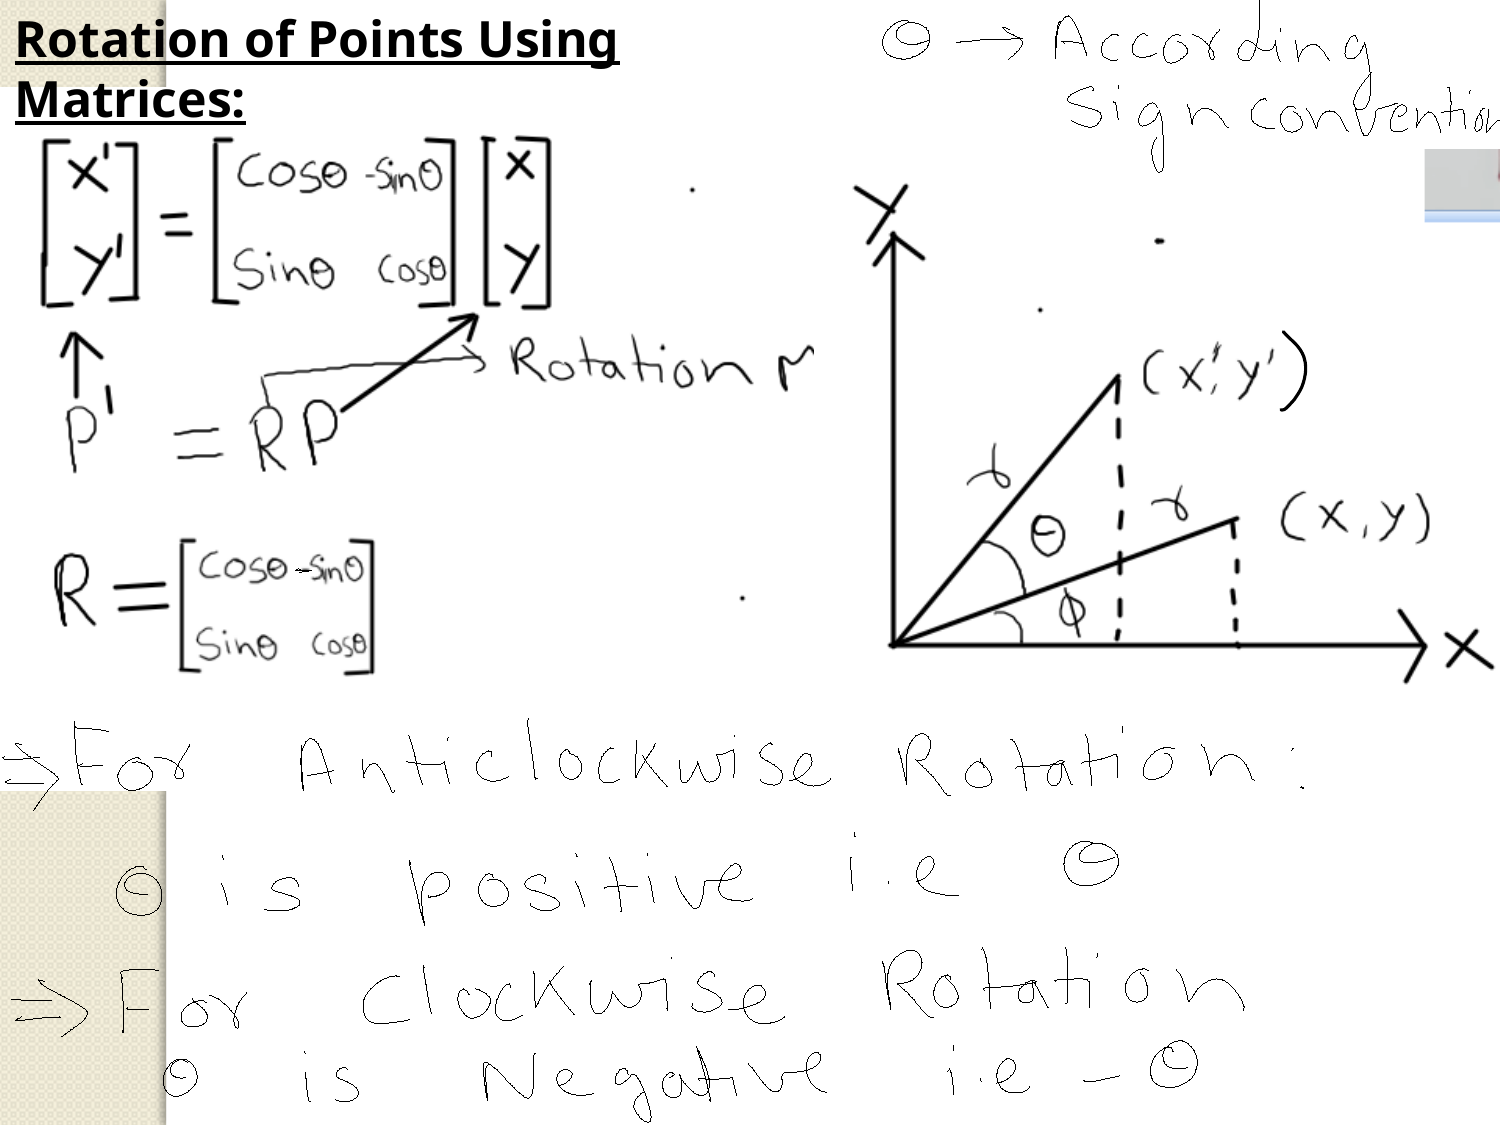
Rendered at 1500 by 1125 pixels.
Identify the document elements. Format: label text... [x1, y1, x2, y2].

picture [0, 87, 1500, 791]
text_box Rotation of Points Using Matrices: [0, 0, 750, 84]
